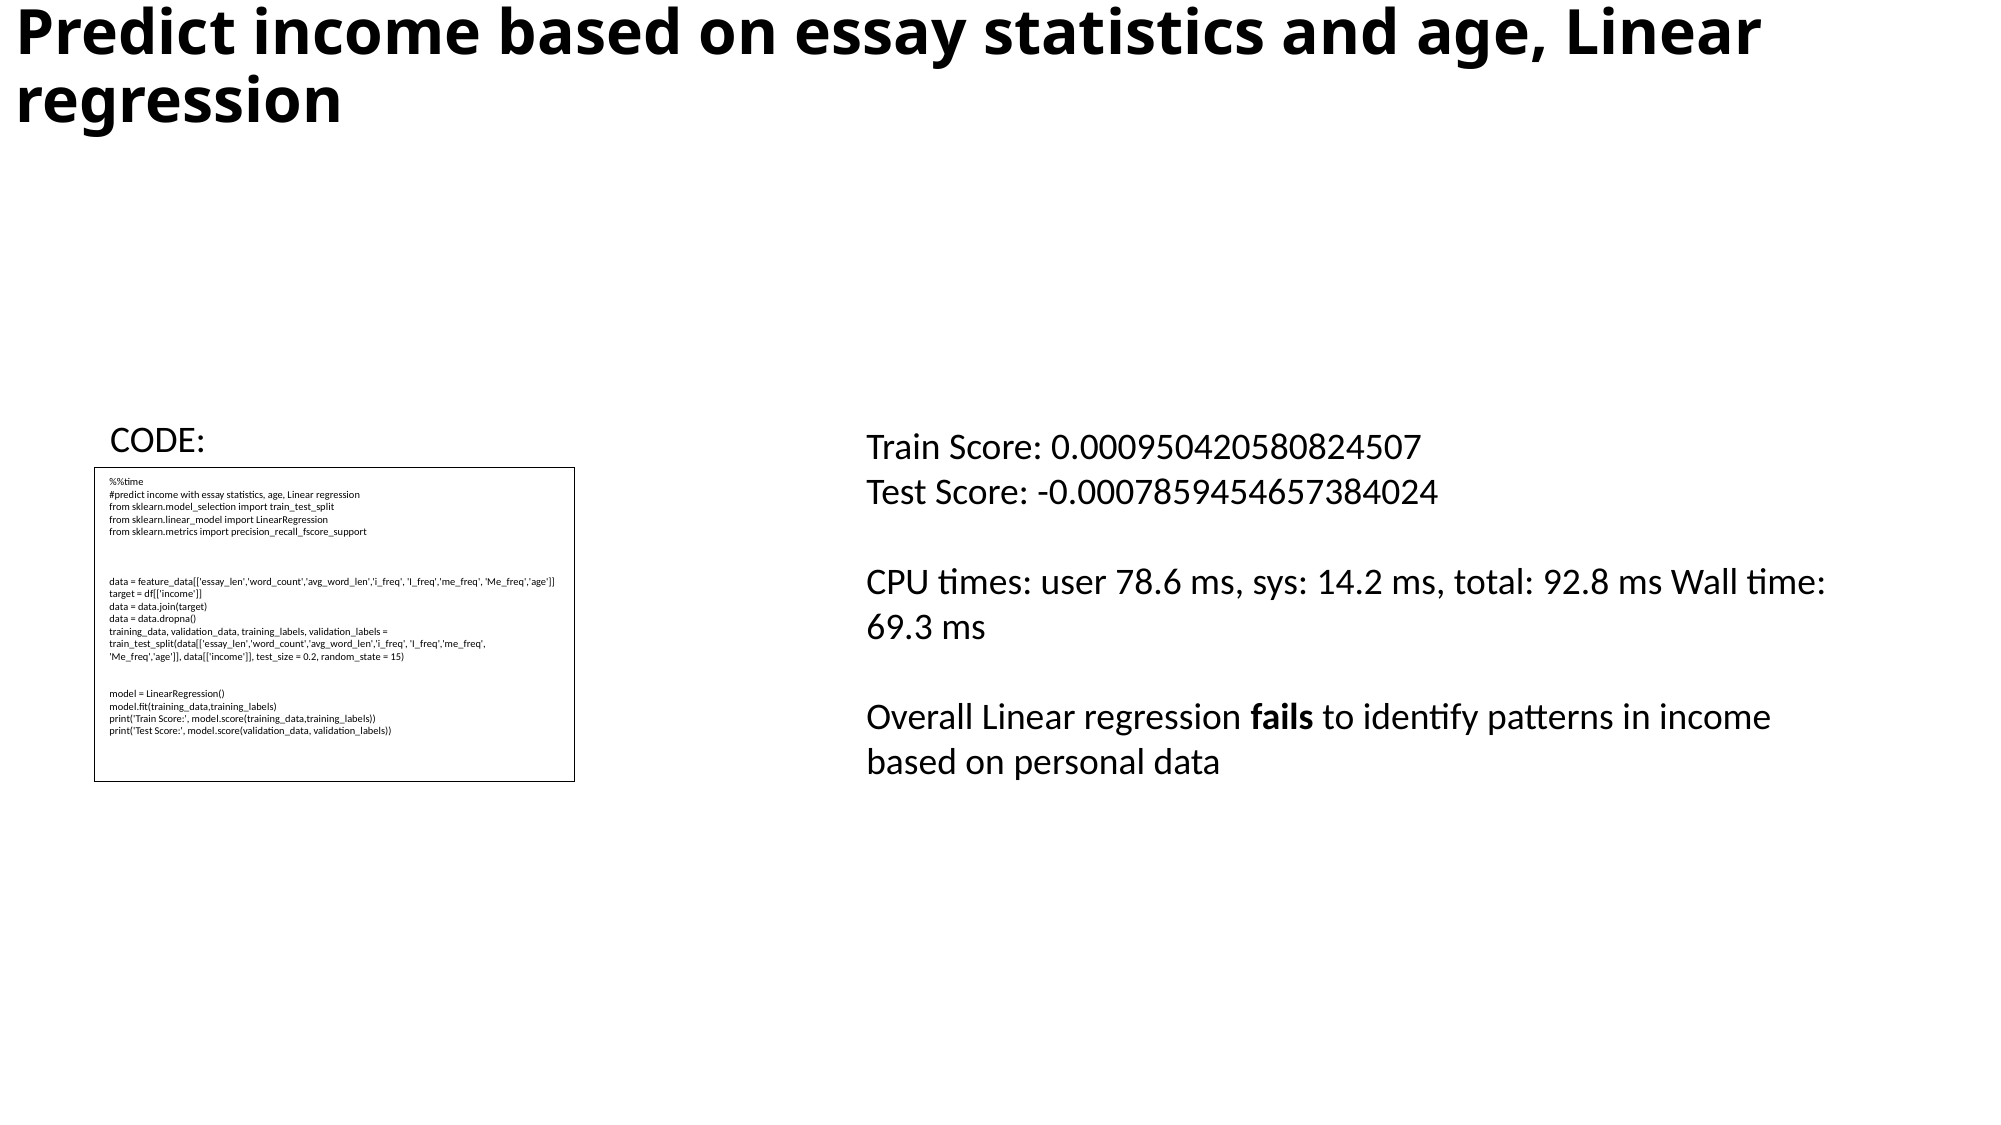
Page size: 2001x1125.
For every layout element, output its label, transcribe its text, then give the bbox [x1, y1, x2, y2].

text_box CODE: [95, 407, 221, 468]
text_box %%time #predict income with essay statistics, age, Linear regression from sklearn.model_selection import train_test_split from sklearn.linear_model import LinearRegression from sklearn.metrics import precision_recall_fscore_support data = feature_data[['essay_len','word_count','avg_word_len','i_freq', 'I_freq','me_freq', 'Me_freq','age']] target = df[['income']] data = data.join(target) data = data.dropna() training_data, validation_data, training_labels, validation_labels = train_test_split(data[['essay_len','word_count','avg_word_len','i_freq', 'I_freq','me_freq', 'Me_freq','age']], data[['income']], test_size = 0.2, random_state = 15) model = LinearRegression() model.fit(training_data,training_labels) print('Train Score:', model.score(training_data,training_labels)) print('Test Score:', model.score(validation_data, validation_labels)) [94, 467, 575, 782]
text_box Train Score: 0.000950420580824507 Test Score: -0.0007859454657384024 CPU times: user 78.6 ms, sys: 14.2 ms, total: 92.8 ms Wall time: 69.3 ms Overall Linear regression fails to identify patterns in income based on personal data [851, 414, 1852, 835]
title Predict income based on essay statistics and age, Linear regression [0, 0, 2000, 178]
